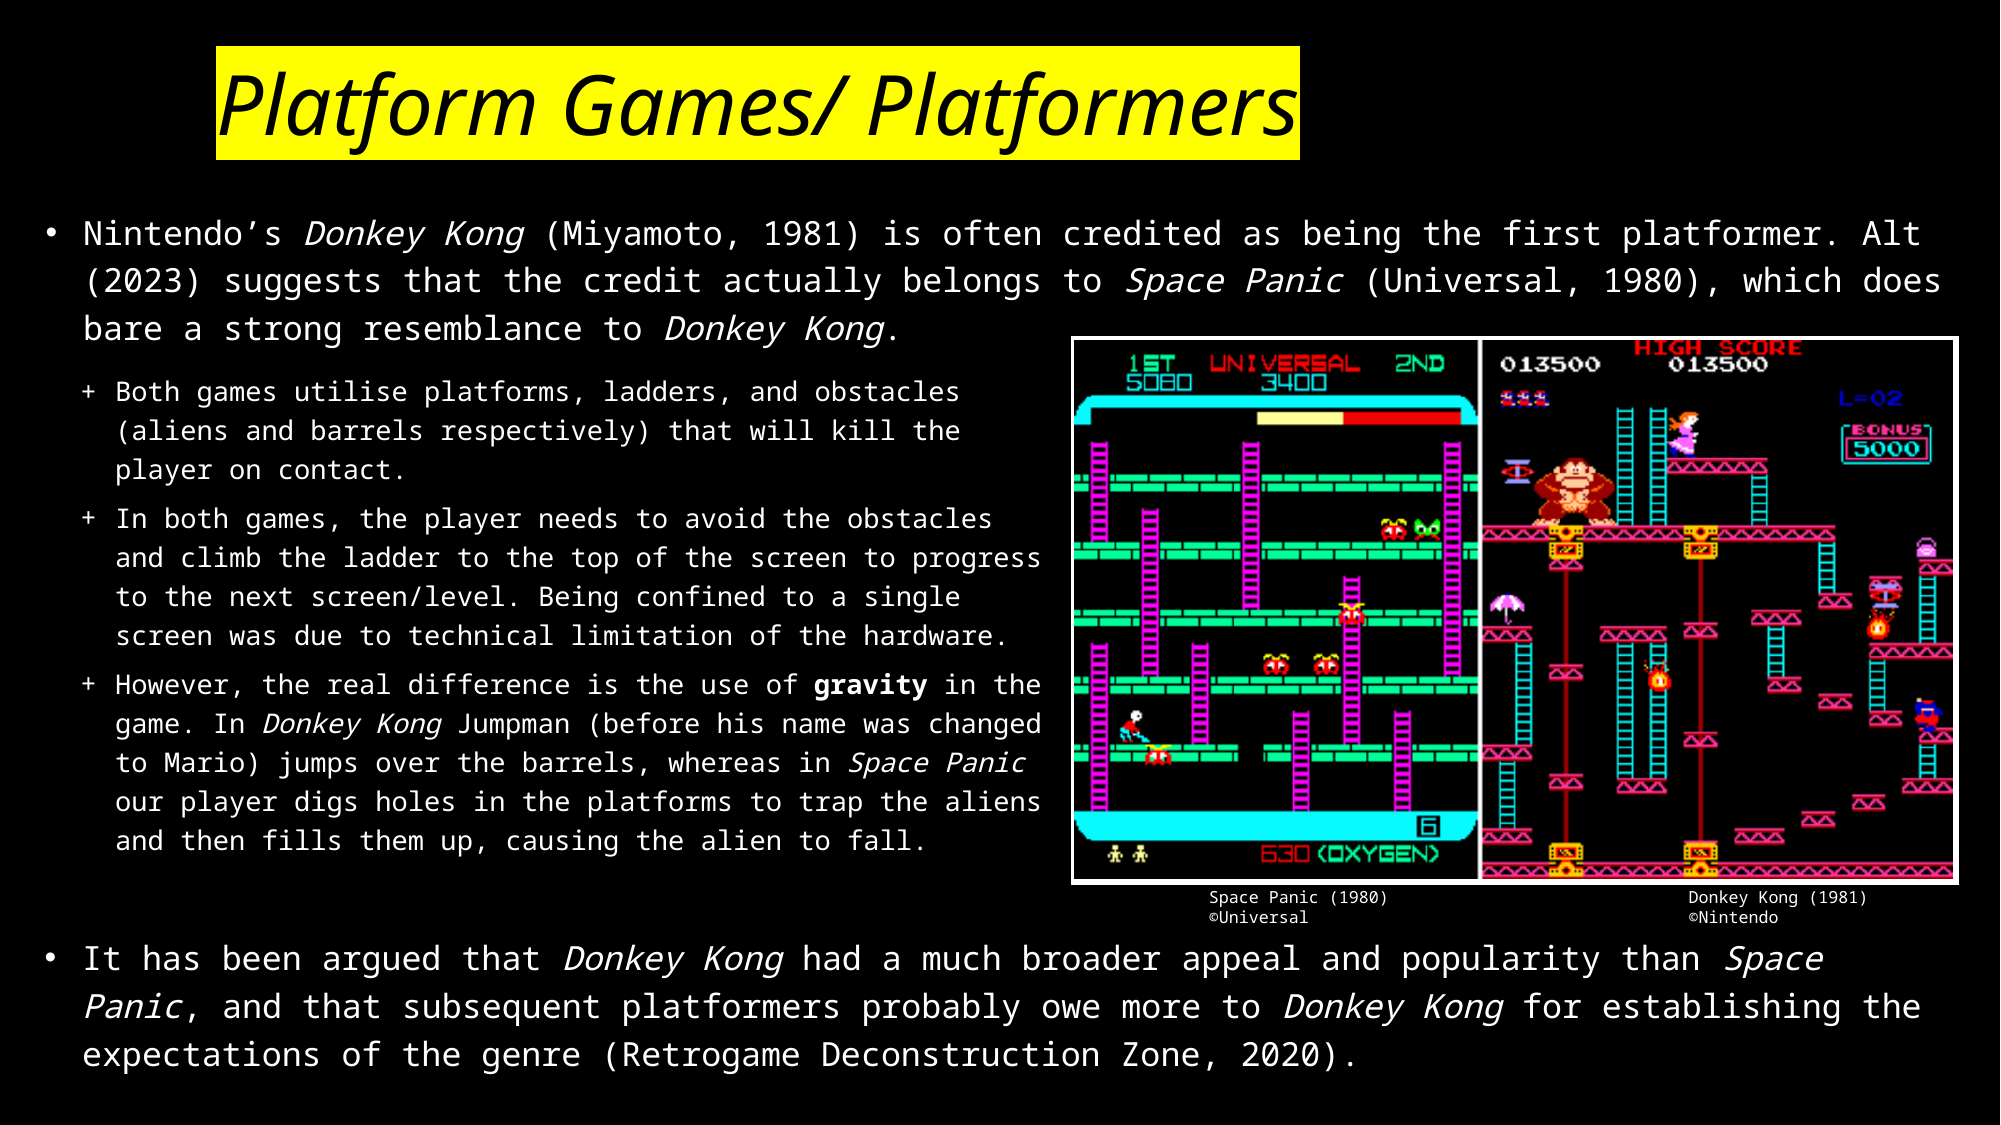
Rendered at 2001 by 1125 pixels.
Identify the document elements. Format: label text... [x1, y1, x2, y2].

text_box It has been argued that Donkey Kong had a much broader appeal and popularity than Space Panic, and that subsequent platformers probably owe more to Donkey Kong for establishing the expectations of the genre (Retrogame Deconstruction Zone, 2020). [29, 921, 1971, 1111]
title Platform Games/ Platformers [201, 29, 1759, 160]
text_box Space Panic (1980) ©Universal [1194, 885, 1492, 921]
text_box Both games utilise platforms, ladders, and obstacles (aliens and barrels respectively) that will kill the player on contact. In both games, the player needs to avoid the obstacles and climb the ladder to the top of the screen to progress to the next screen/level. Being confined to a single screen was due to technical limitation of the hardware. However, the real difference is the use of gravity in the game. In Donkey Kong Jumpman (before his name was changed to Mario) jumps over the barrels, whereas in Space Panic our player digs holes in the platforms to trap the aliens and then fills them up, causing the alien to fall. [30, 360, 1060, 921]
text_box Donkey Kong (1981) ©Nintendo [1673, 879, 1972, 934]
list Nintendo’s Donkey Kong (Miyamoto, 1981) is often credited as being the first platformer. Alt (2023) suggests that the credit actually belongs to Space Panic (Universal, 1980), which does bare a strong resemblance to Donkey Kong. [30, 196, 1972, 385]
picture [1071, 336, 1959, 885]
